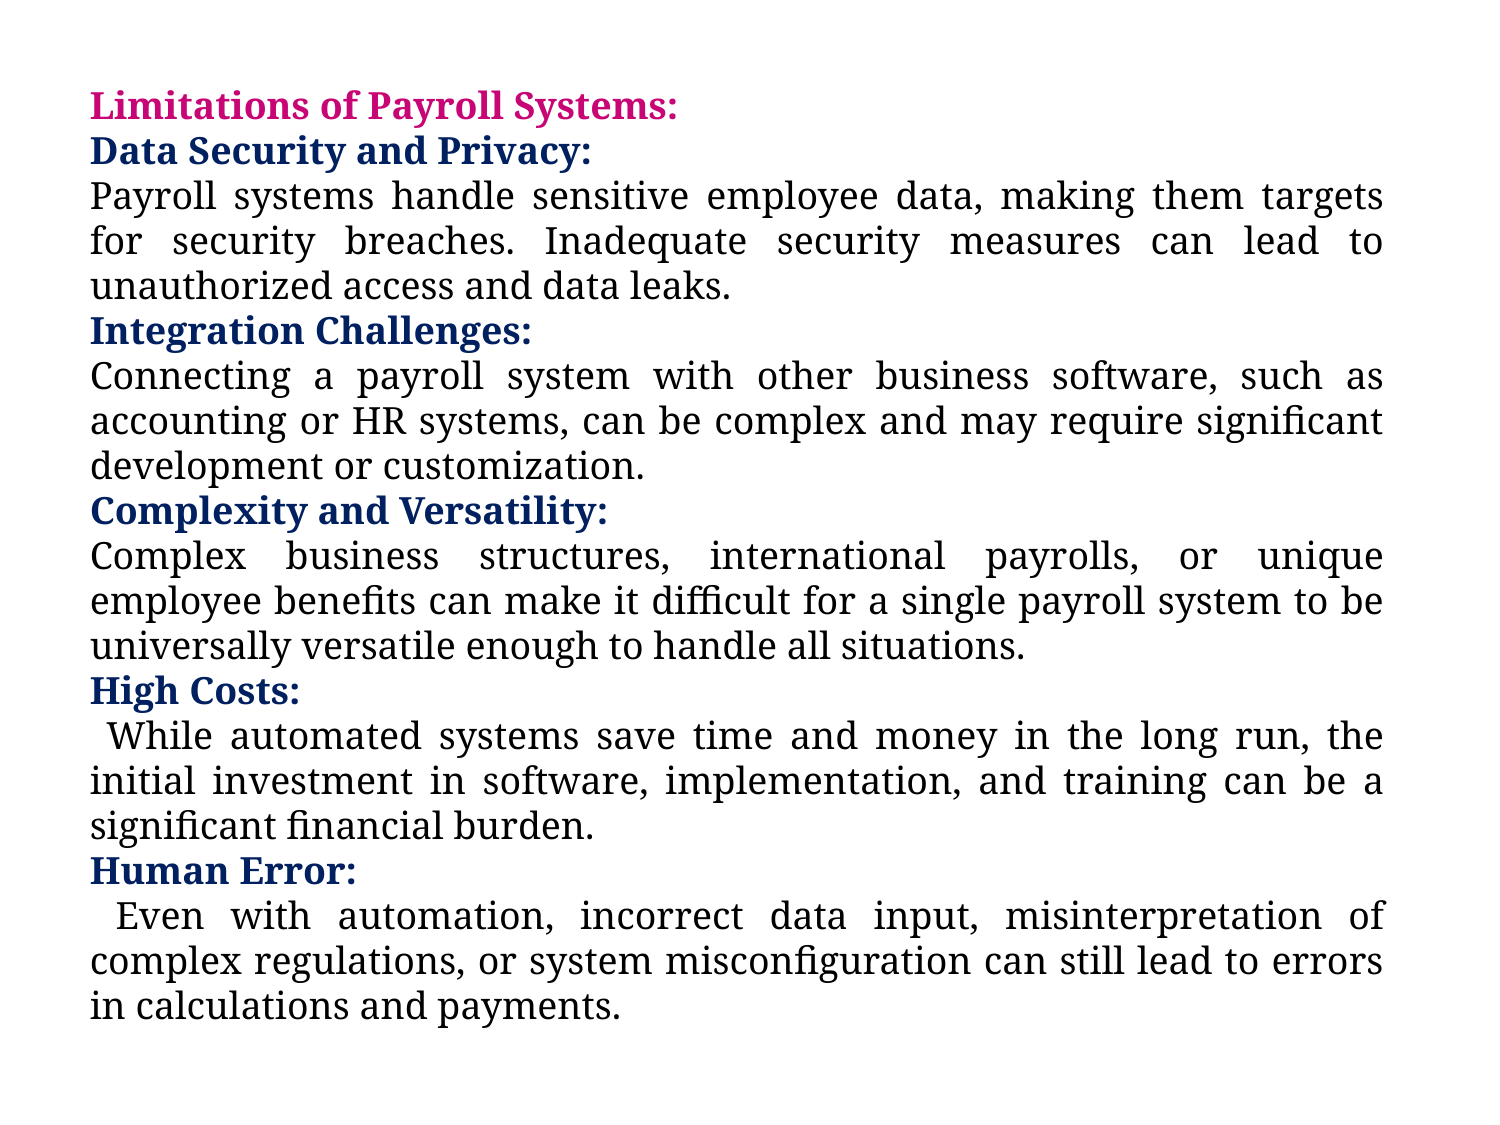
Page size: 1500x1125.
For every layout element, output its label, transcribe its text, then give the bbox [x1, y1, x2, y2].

text_box Limitations of Payroll Systems: Data Security and Privacy: Payroll systems handle sensitive employee data, making them targets for security breaches. Inadequate security measures can lead to unauthorized access and data leaks. Integration Challenges: Connecting a payroll system with other business software, such as accounting or HR systems, can be complex and may require significant development or customization. Complexity and Versatility: Complex business structures, international payrolls, or unique employee benefits can make it difficult for a single payroll system to be universally versatile enough to handle all situations. High Costs: While automated systems save time and money in the long run, the initial investment in software, implementation, and training can be a significant financial burden. Human Error: Even with automation, incorrect data input, misinterpretation of complex regulations, or system misconfiguration can still lead to errors in calculations and payments. [75, 74, 1400, 1035]
